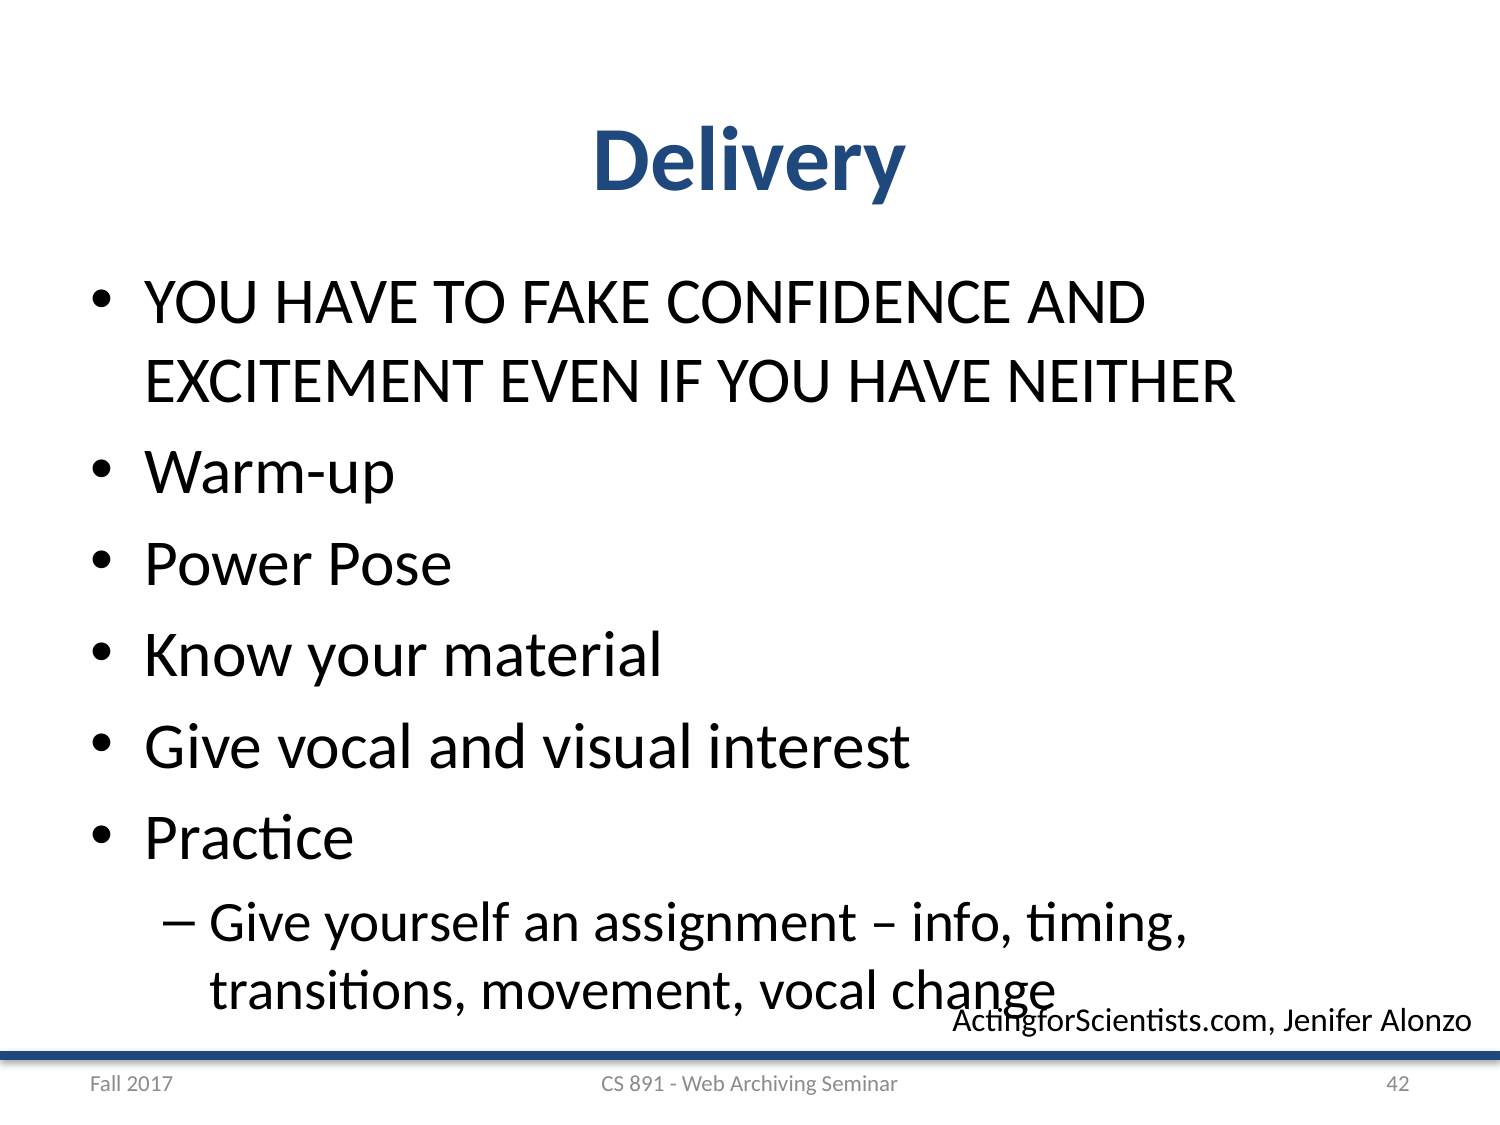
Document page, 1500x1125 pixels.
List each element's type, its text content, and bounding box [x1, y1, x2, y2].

slide_number 42 [1074, 1062, 1425, 1103]
list YOU HAVE TO FAKE CONFIDENCE AND EXCITEMENT EVEN IF YOU HAVE NEITHER Warm-up Power Pose Know your material Give vocal and visual interest Practice Give yourself an assignment – info, timing, transitions, movement, vocal change [75, 251, 1425, 1037]
slide_number Fall 2017 [75, 1062, 425, 1103]
title Delivery [75, 83, 1425, 225]
text_box ActingforScientists.com, Jenifer Alonzo [937, 991, 1500, 1046]
footer CS 891 - Web Archiving Seminar [512, 1062, 988, 1103]
